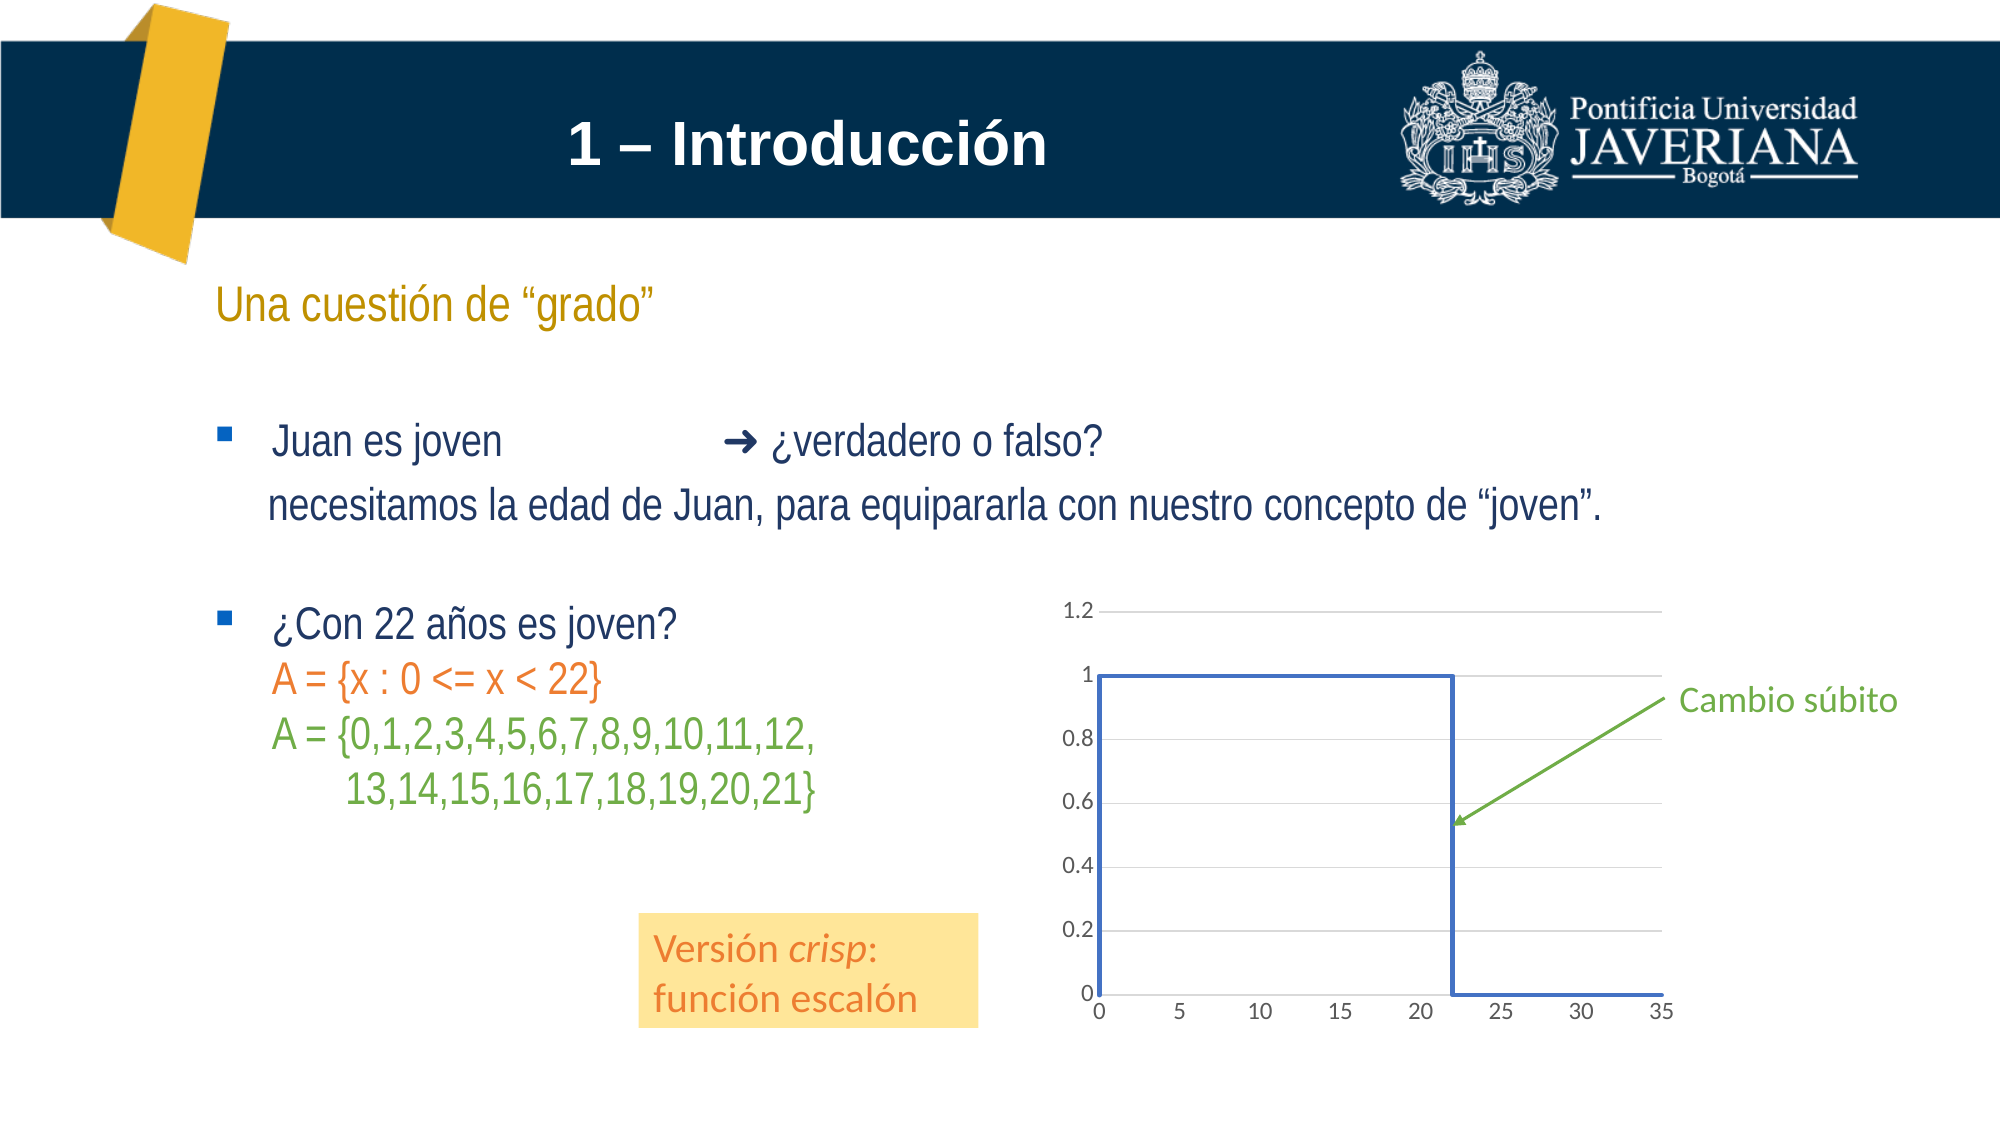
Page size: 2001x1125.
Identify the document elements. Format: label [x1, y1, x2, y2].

chart [1049, 590, 1687, 1035]
list [0, 0, 2000, 1125]
text_box [1452, 698, 1665, 826]
